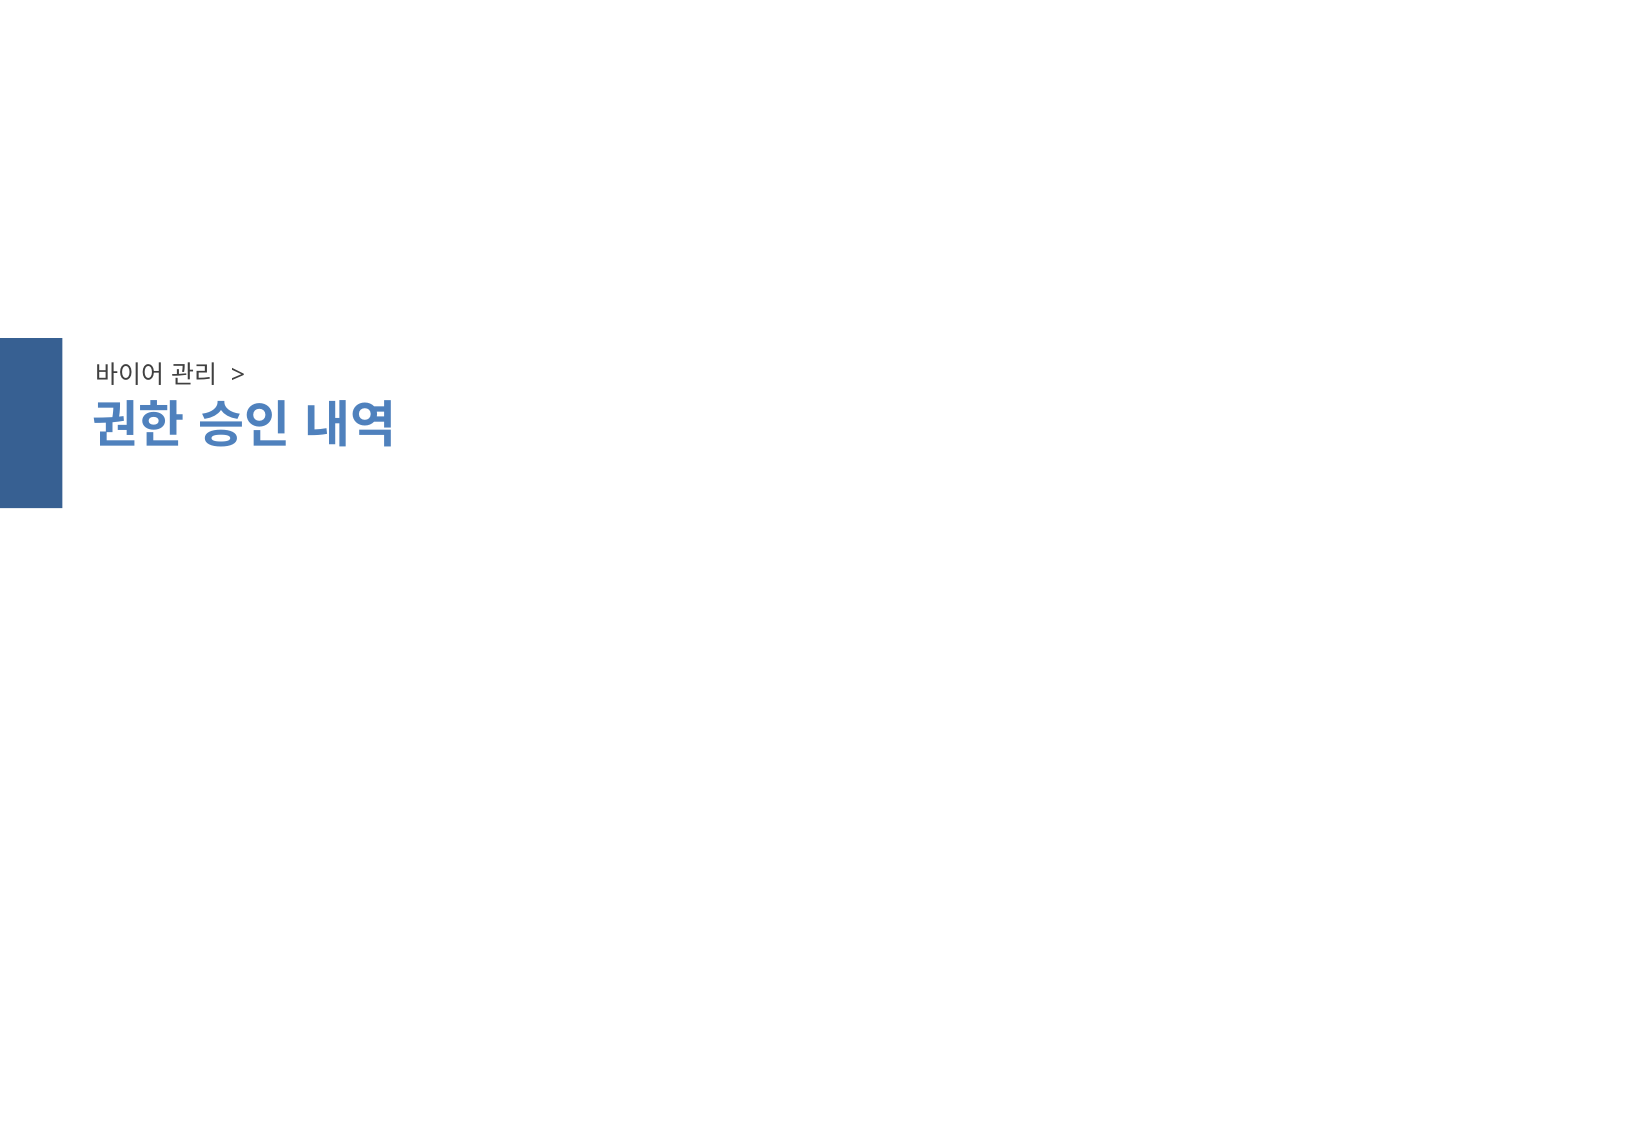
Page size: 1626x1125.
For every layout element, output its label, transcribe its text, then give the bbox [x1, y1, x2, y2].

text_box 바이어 관리 > [81, 351, 351, 397]
text_box 권한 승인 내역 [78, 385, 532, 460]
text_box [0, 338, 63, 509]
